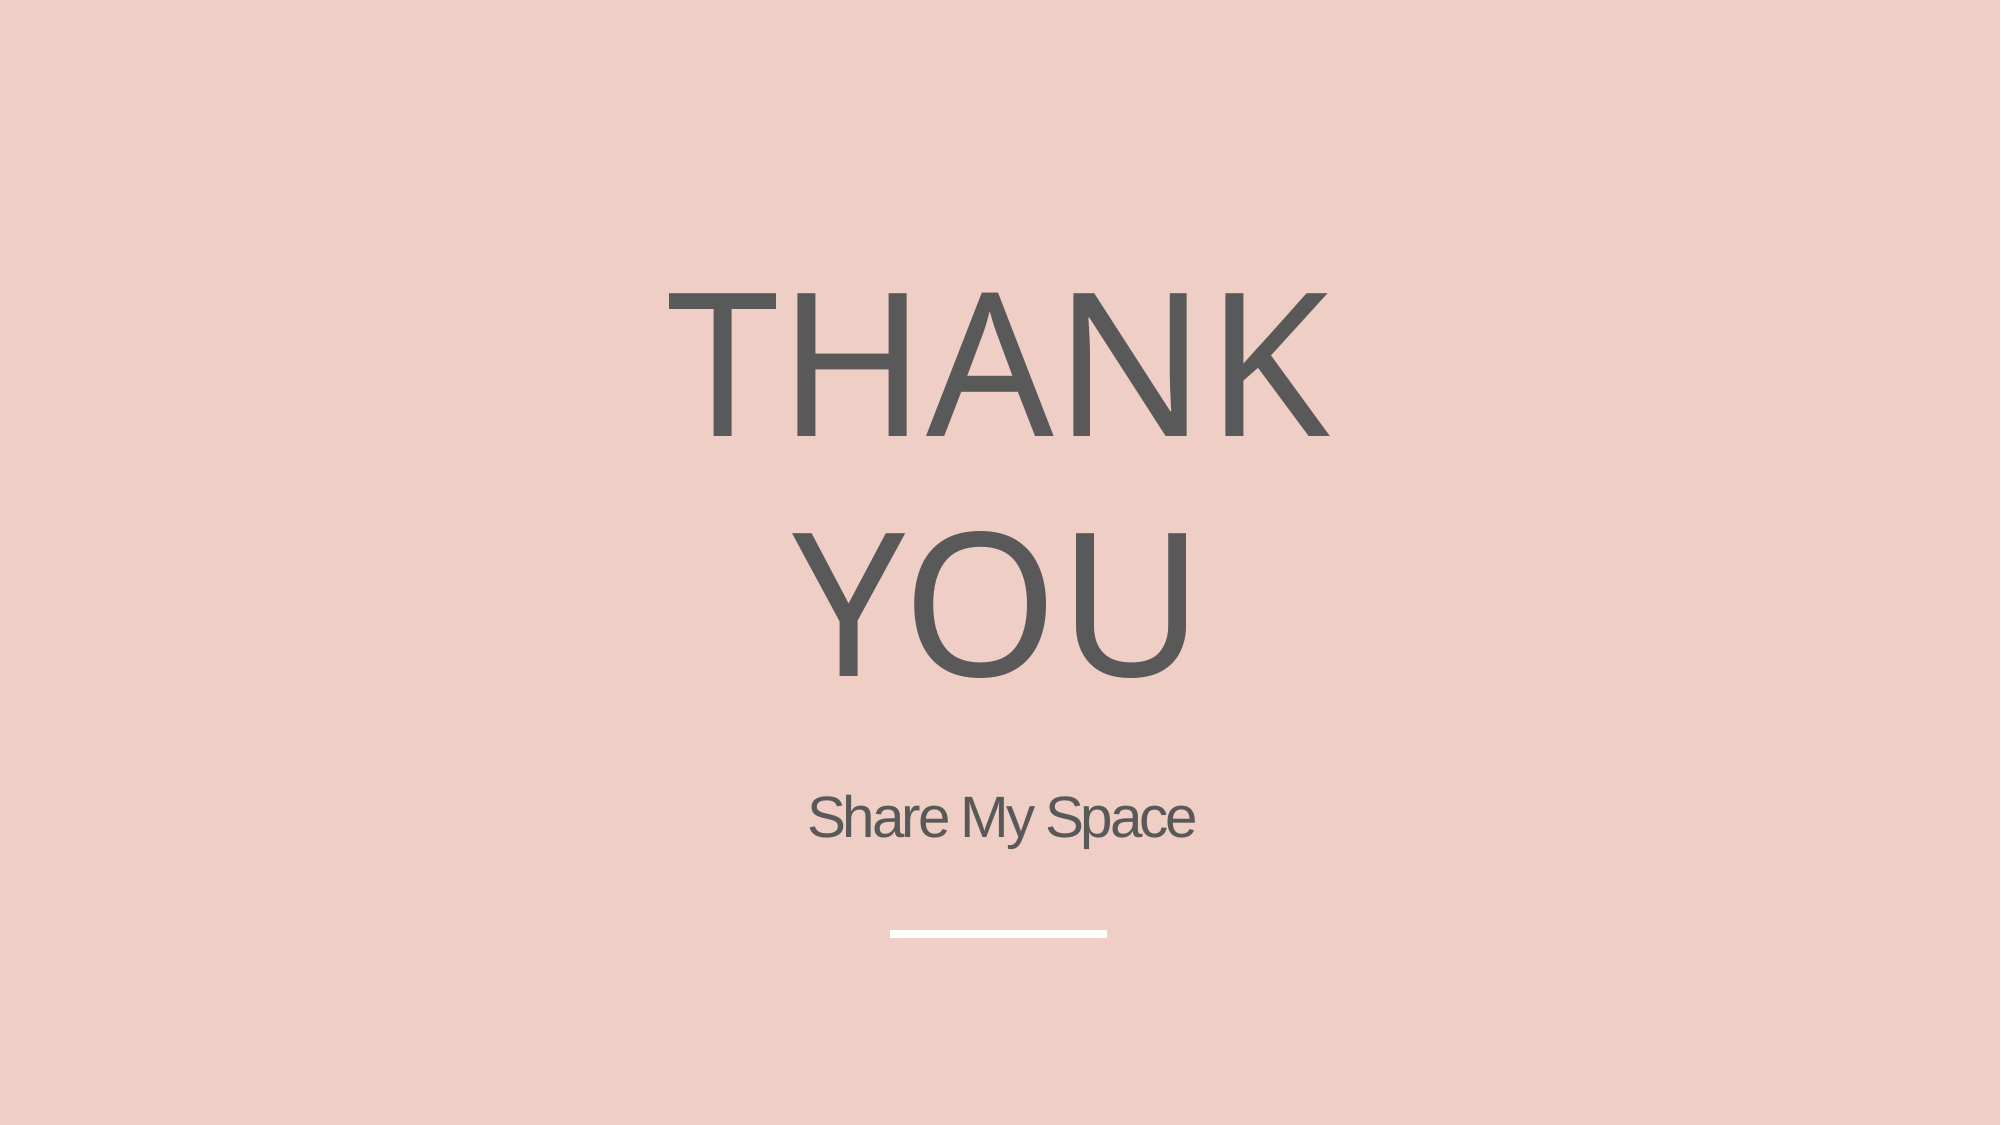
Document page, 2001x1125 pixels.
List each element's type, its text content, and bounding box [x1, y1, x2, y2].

text_box Share My Space [792, 772, 1214, 857]
text_box THANK YOU [576, 229, 1421, 724]
